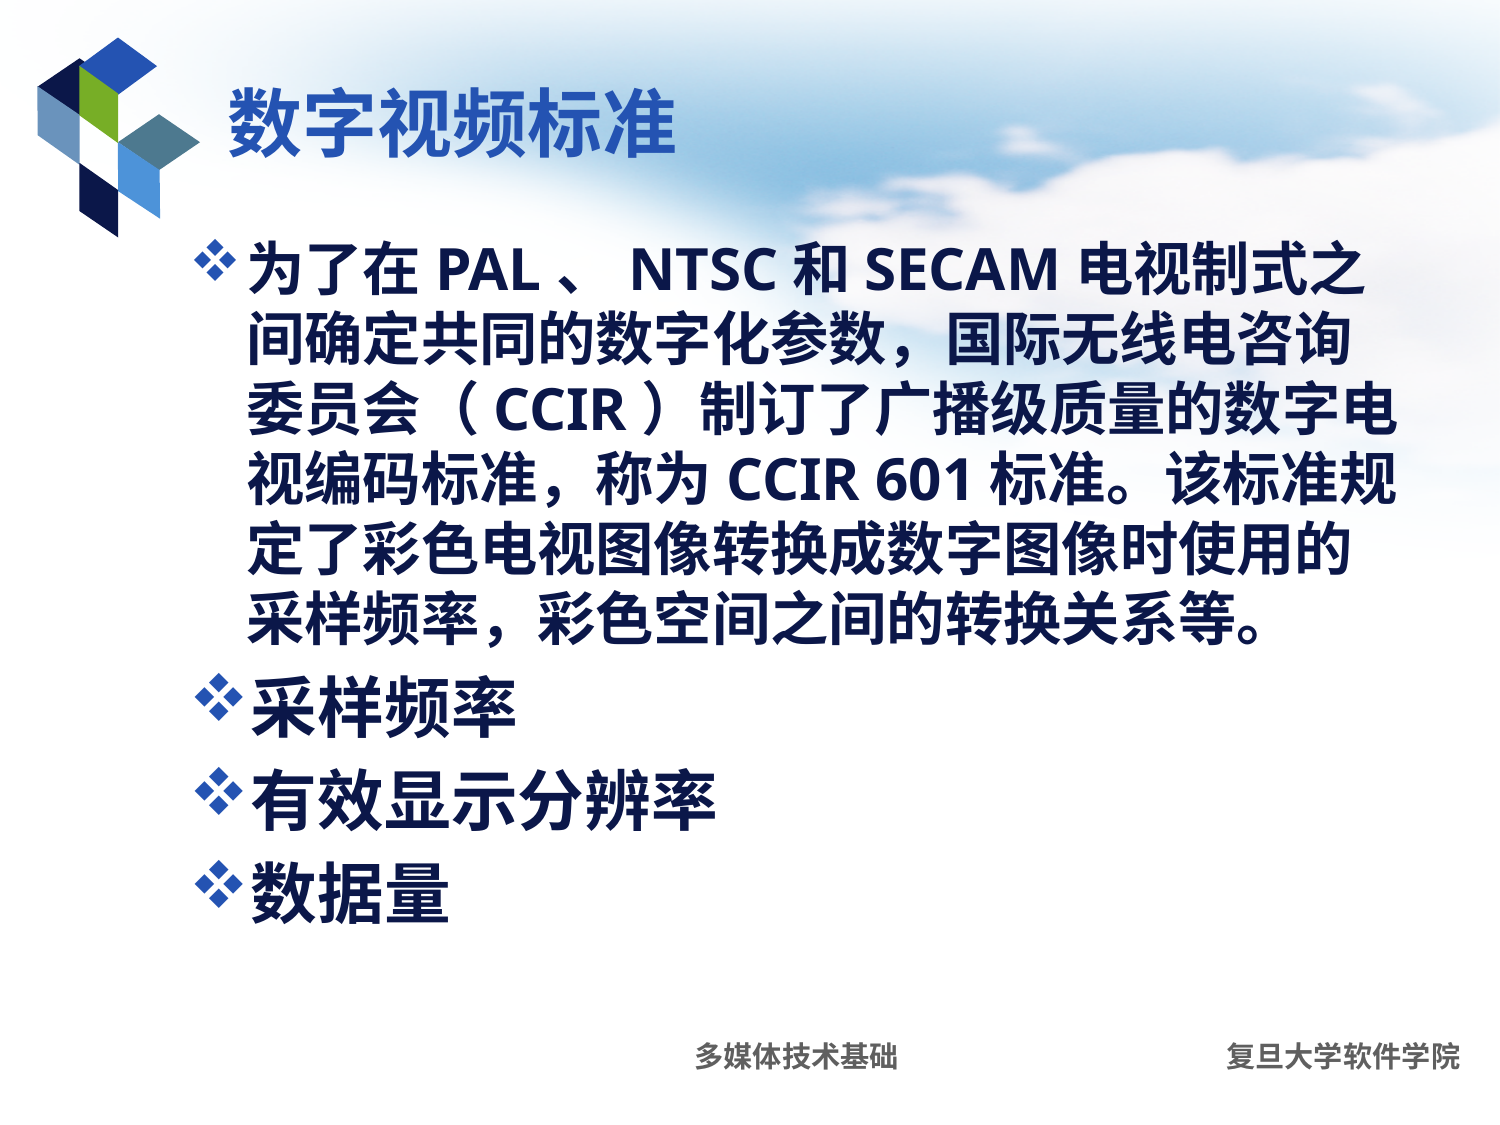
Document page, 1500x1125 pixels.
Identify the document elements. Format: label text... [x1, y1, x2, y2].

picture [0, 0, 1500, 588]
list 为了在PAL、NTSC和SECAM电视制式之间确定共同的数字化参数，国际无线电咨询委员会（CCIR）制订了广播级质量的数字电视编码标准，称为CCIR 601标准。该标准规定了彩色电视图像转换成数字图像时使用的采样频率，彩色空间之间的转换关系等。 采样频率 有效显示分辨率 数据量 [174, 224, 1426, 997]
slide_number 多媒体技术基础 [563, 1031, 915, 1088]
title 数字视频标准 [212, 74, 1376, 168]
